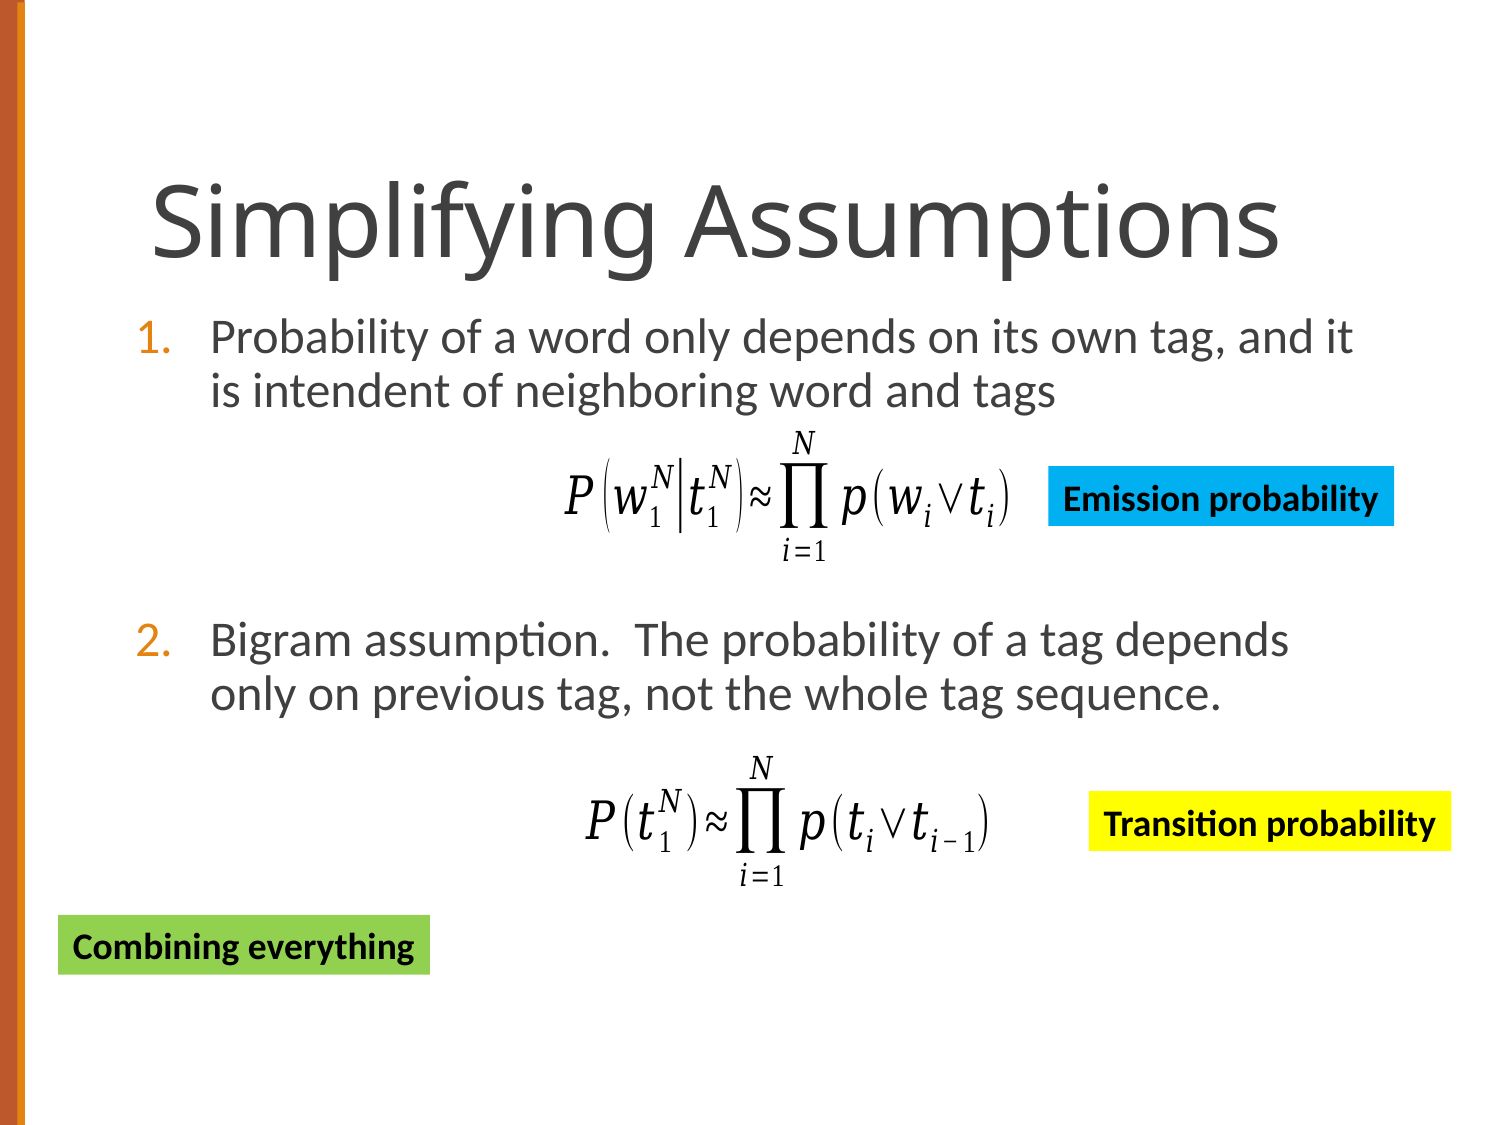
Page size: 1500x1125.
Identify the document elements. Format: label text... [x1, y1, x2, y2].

list Probability of a word only depends on its own tag, and it is intendent of neighboring word and tags Bigram assumption. The probability of a tag depends only on previous tag, not the whole tag sequence. [135, 302, 1373, 963]
text_box Combining everything [58, 914, 430, 975]
title Simplifying Assumptions [135, 47, 1373, 285]
text_box Emission probability [1048, 466, 1395, 526]
text_box Transition probability [1088, 791, 1452, 851]
